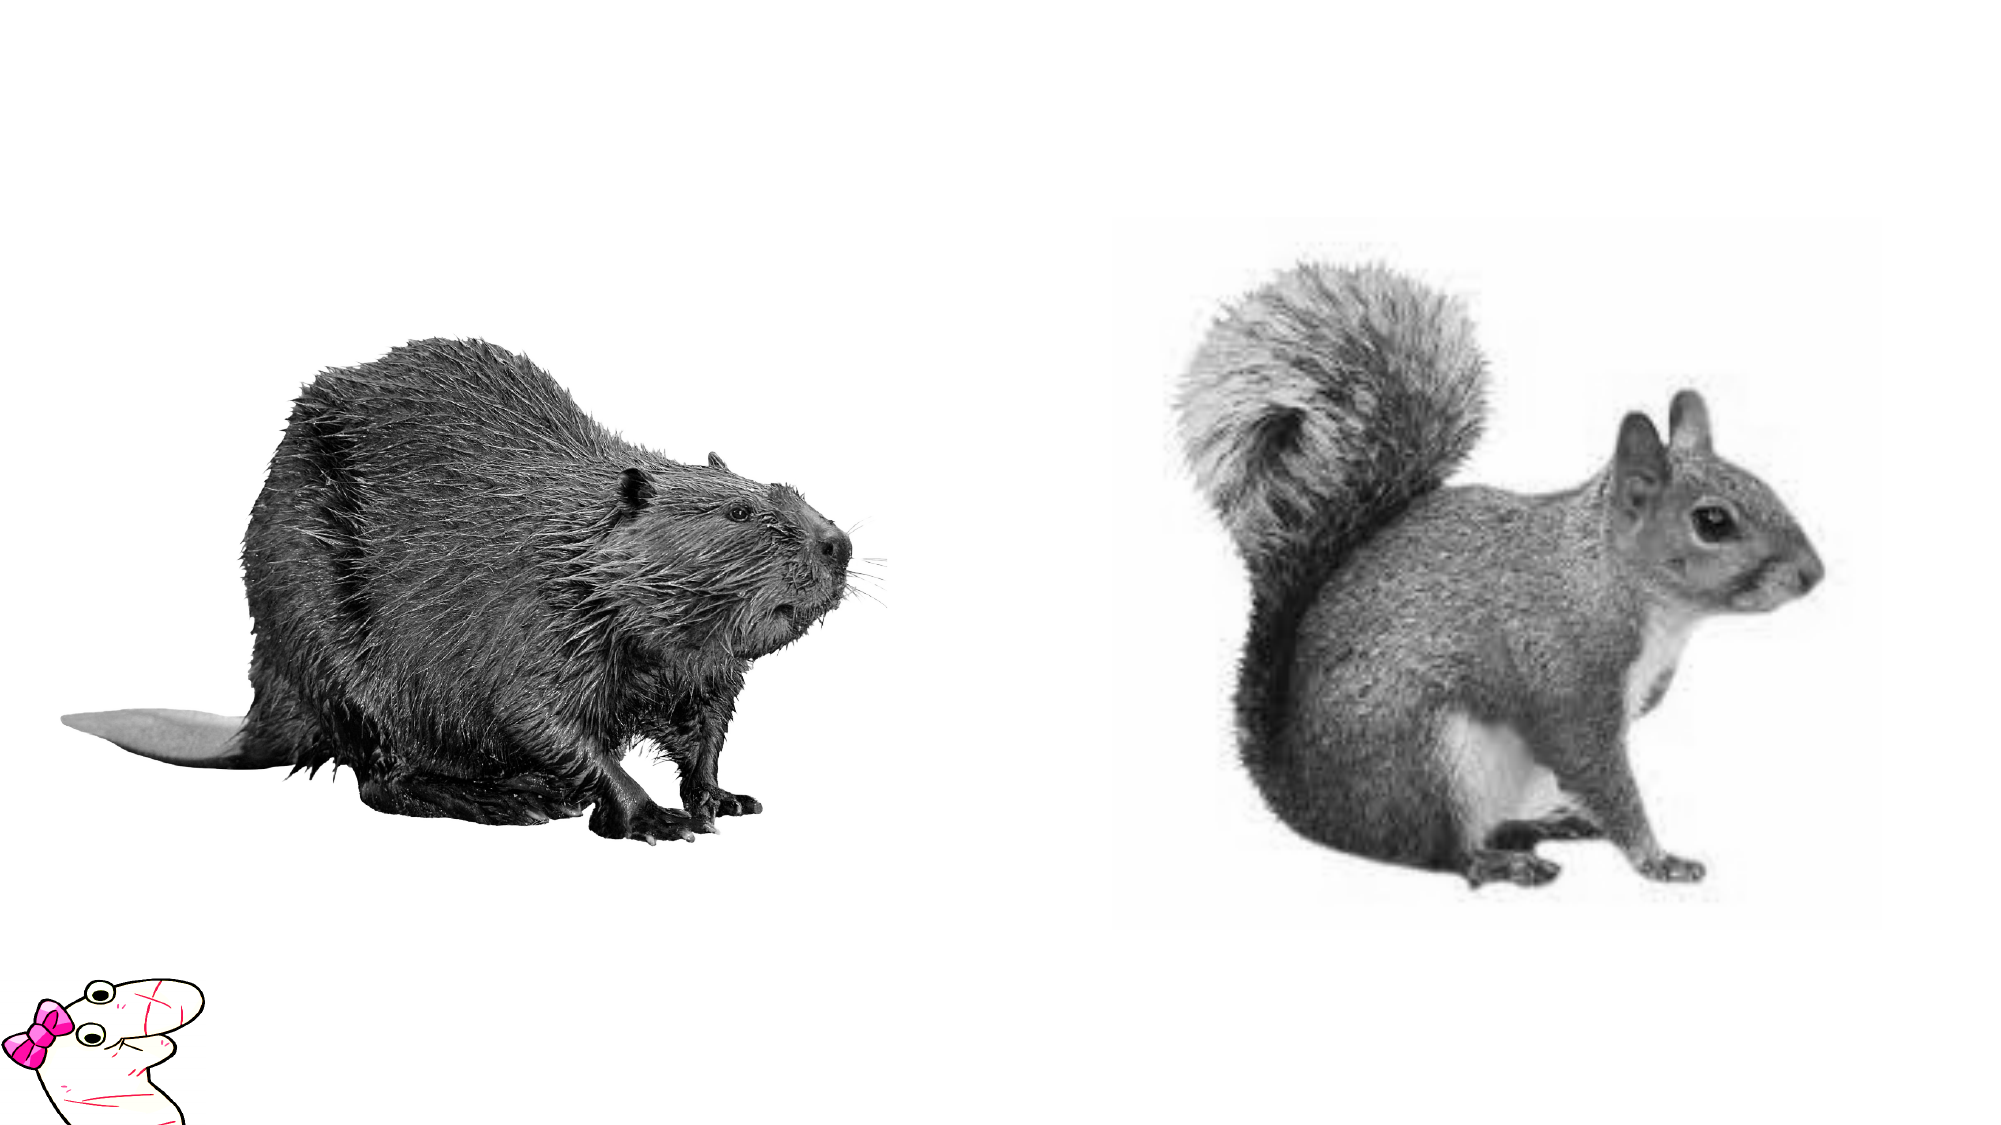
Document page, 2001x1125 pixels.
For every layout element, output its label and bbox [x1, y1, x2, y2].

picture [54, 300, 888, 848]
picture [1112, 217, 1882, 930]
picture [0, 976, 206, 1125]
